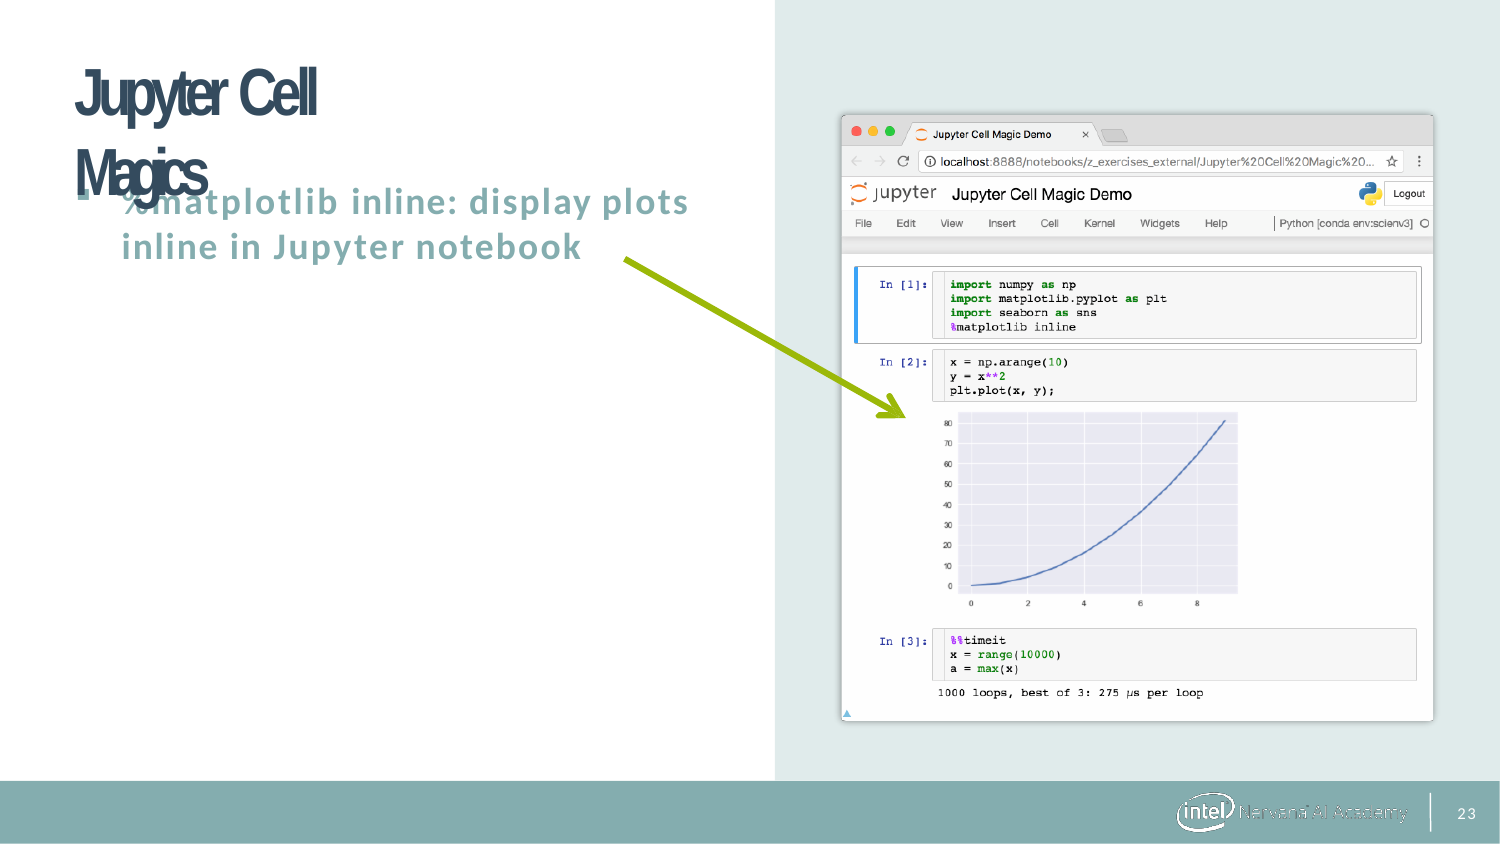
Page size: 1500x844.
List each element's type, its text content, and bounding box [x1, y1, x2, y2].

picture [1175, 791, 1408, 833]
title Jupyter Cell Magics [72, 46, 442, 209]
text_box [830, 105, 1444, 732]
text_box %matplotlib inline: display plots inline in Jupyter notebook [72, 175, 698, 268]
text_box [774, 0, 1500, 781]
text_box [623, 256, 906, 419]
text_box [841, 115, 1434, 721]
slide_number 12 [1453, 799, 1482, 844]
